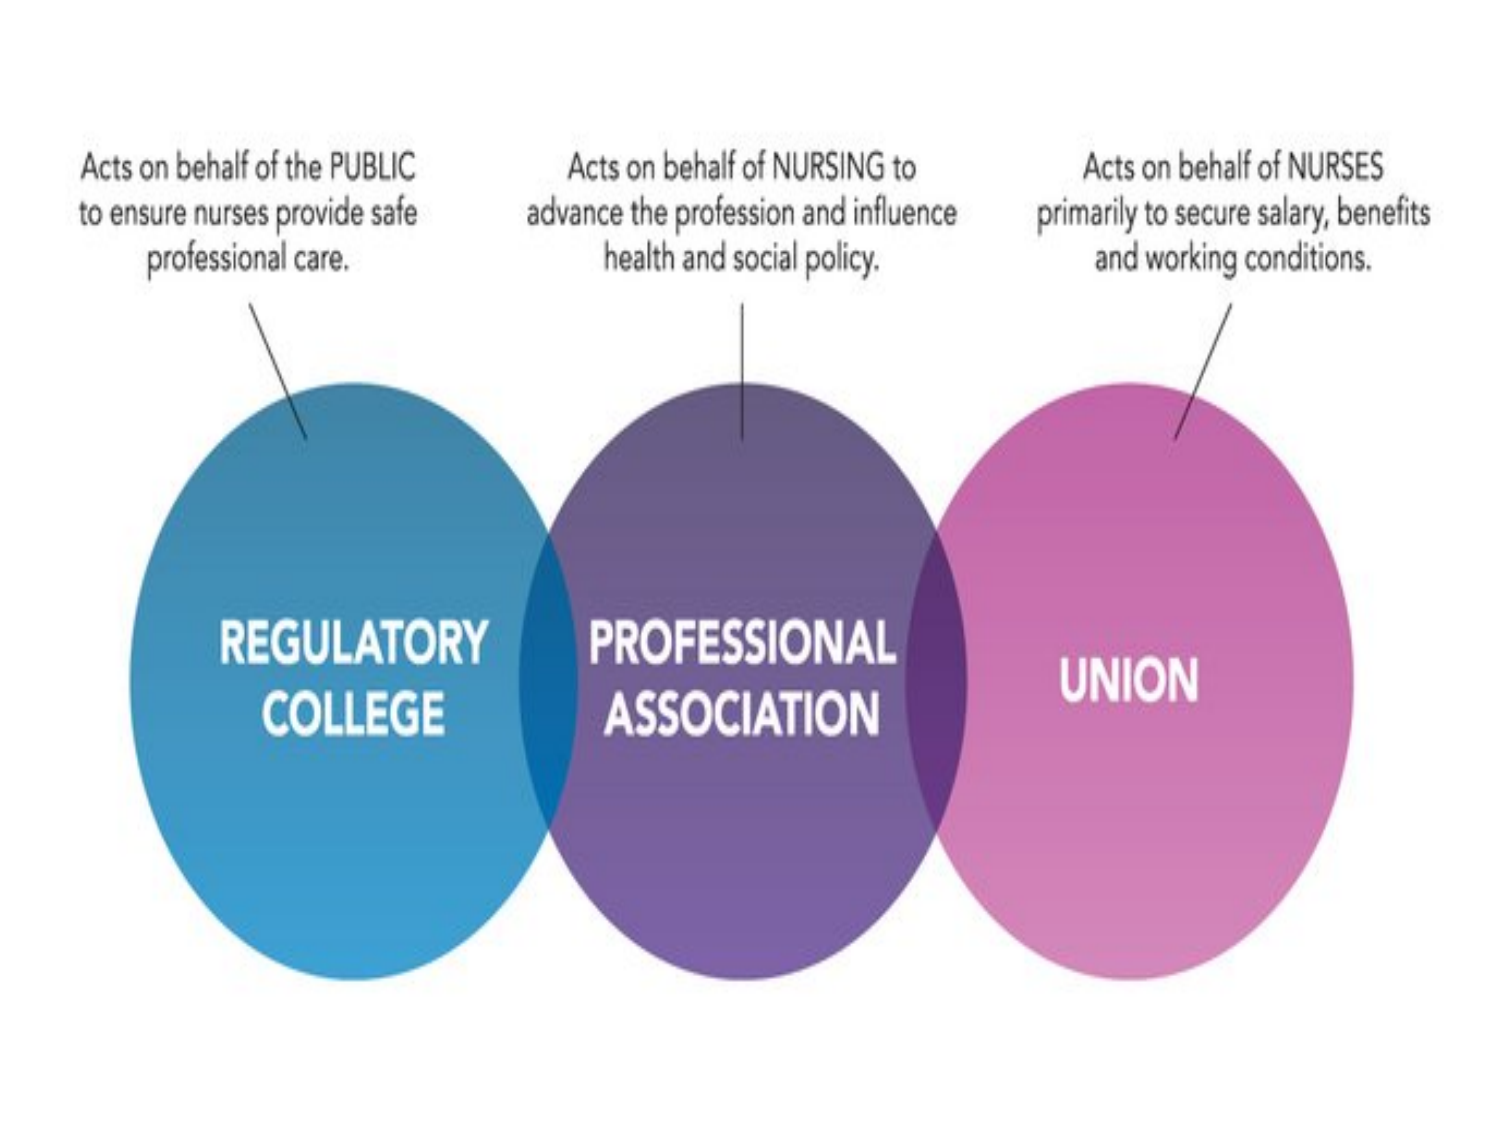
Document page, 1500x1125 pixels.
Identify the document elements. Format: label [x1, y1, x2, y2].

picture [13, 62, 1496, 1069]
